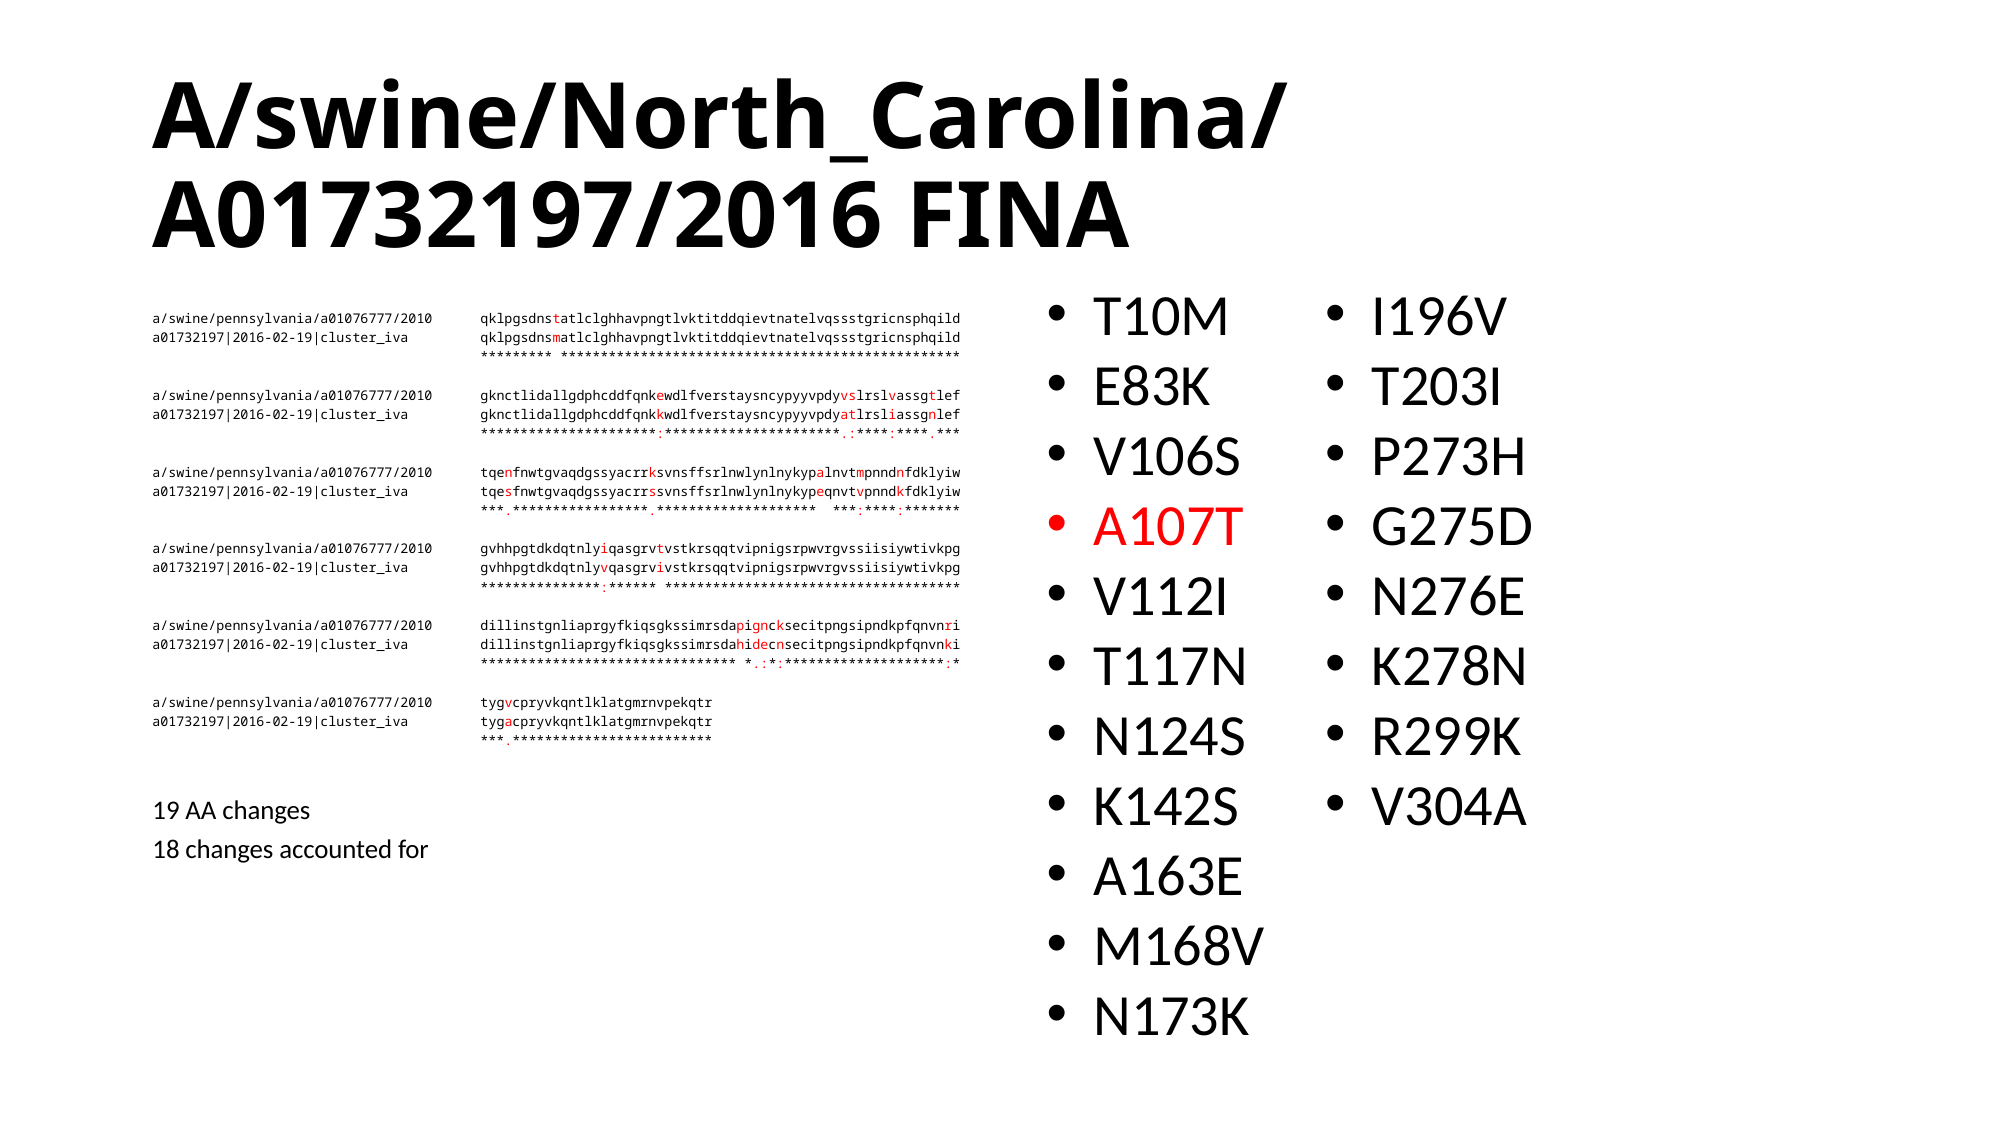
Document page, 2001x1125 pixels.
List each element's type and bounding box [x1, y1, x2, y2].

list [137, 299, 988, 1014]
title [137, 59, 1863, 278]
text_box [1310, 269, 1548, 915]
text_box [1031, 269, 1280, 1055]
